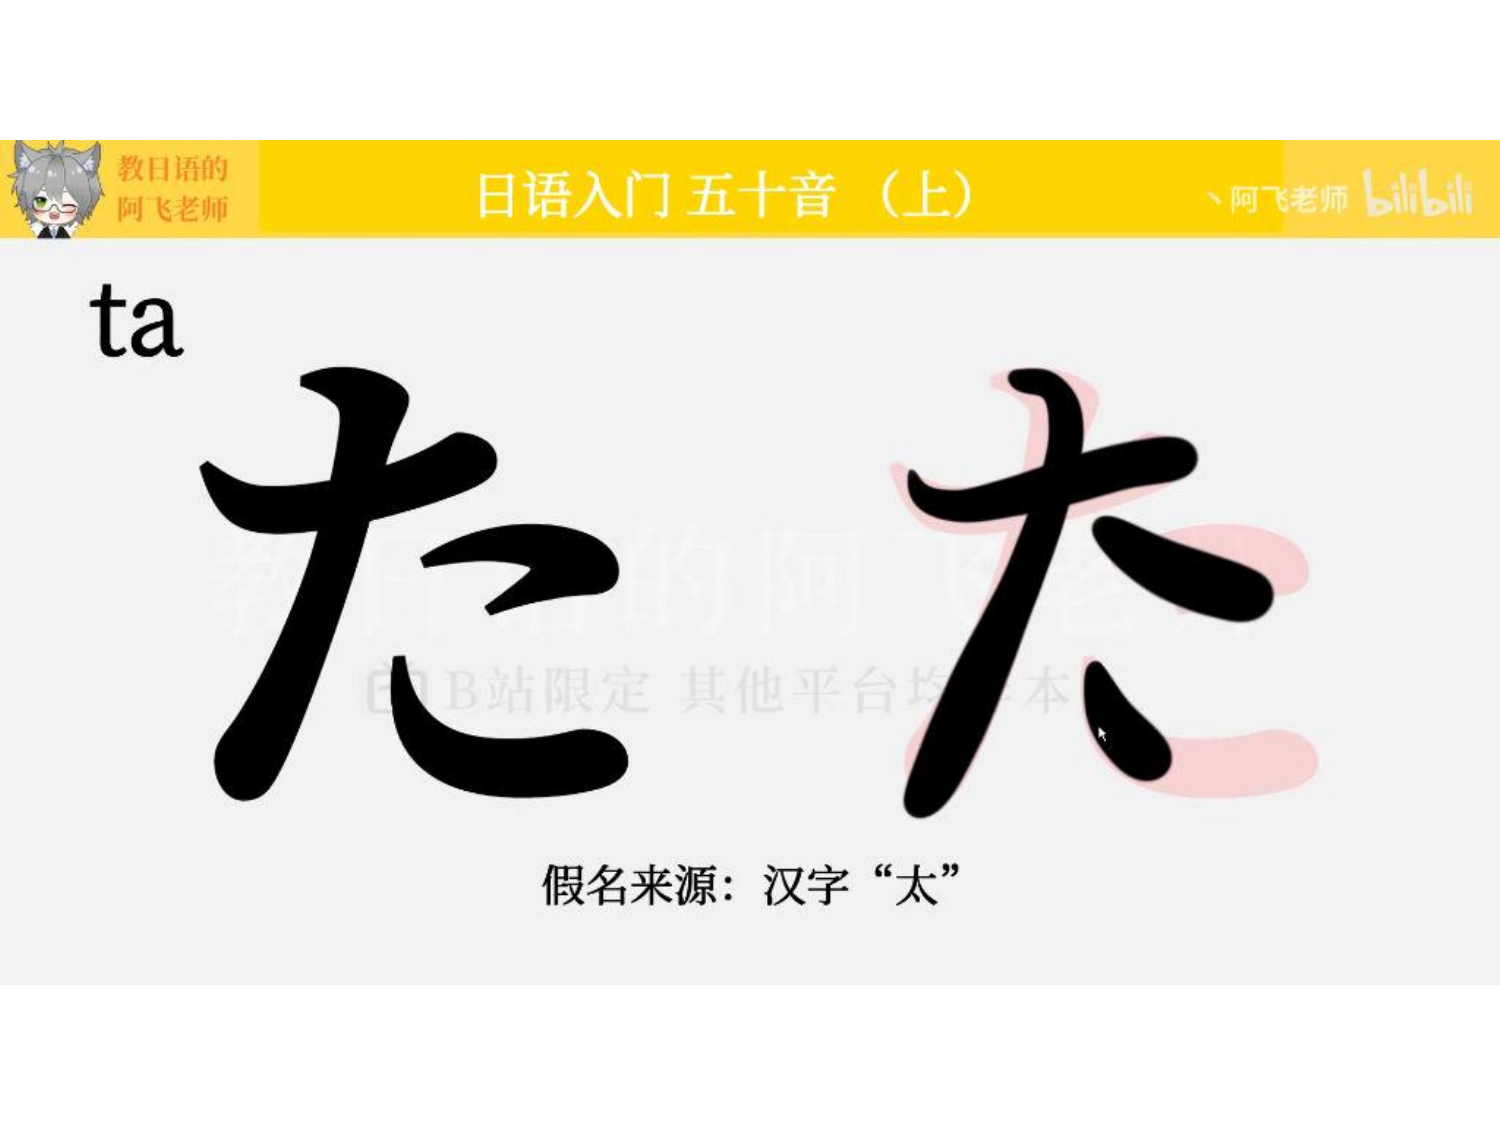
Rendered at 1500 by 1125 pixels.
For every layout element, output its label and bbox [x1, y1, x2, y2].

picture [0, 140, 1500, 985]
